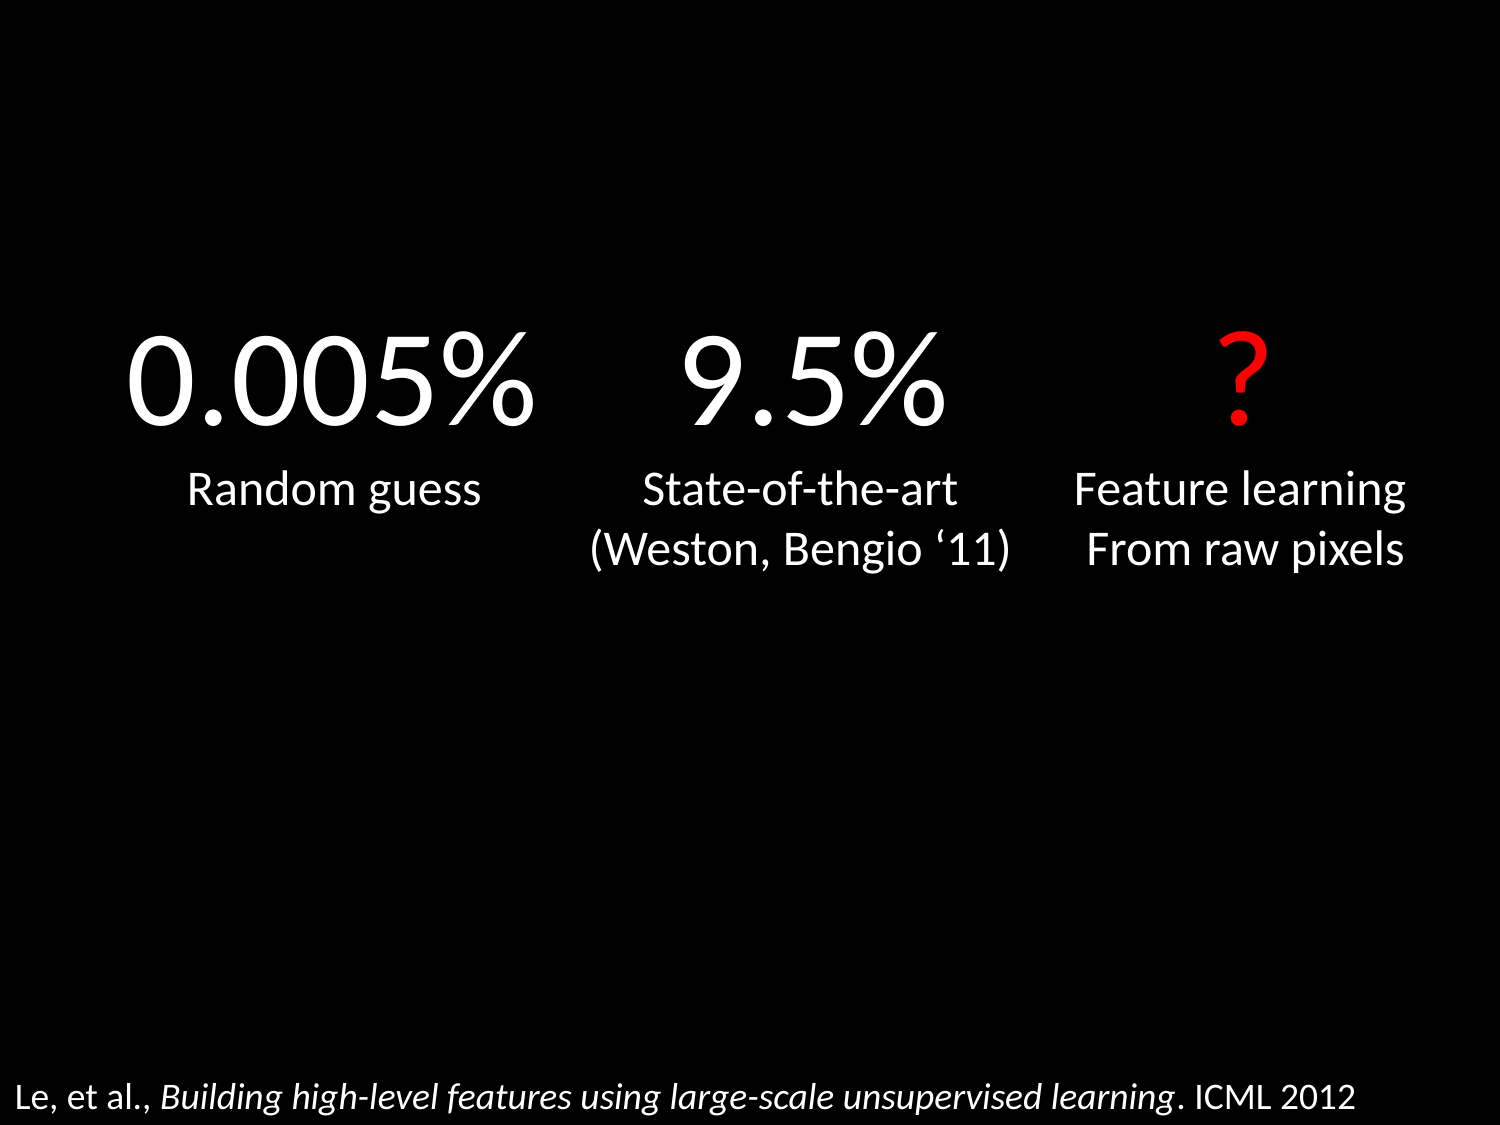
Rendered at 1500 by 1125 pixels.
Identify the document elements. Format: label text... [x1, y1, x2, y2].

text_box ? [1088, 281, 1399, 448]
text_box 9.5% [661, 281, 973, 448]
text_box Le, et al., Building high-level features using large-scale unsupervised learning. ICML 2012 [0, 1064, 1500, 1125]
text_box Feature learning From raw pixels [1059, 448, 1433, 583]
text_box Random guess [172, 448, 497, 523]
text_box State-of-the-art (Weston, Bengio ‘11) [573, 448, 1028, 583]
text_box 0.005% [111, 281, 584, 461]
